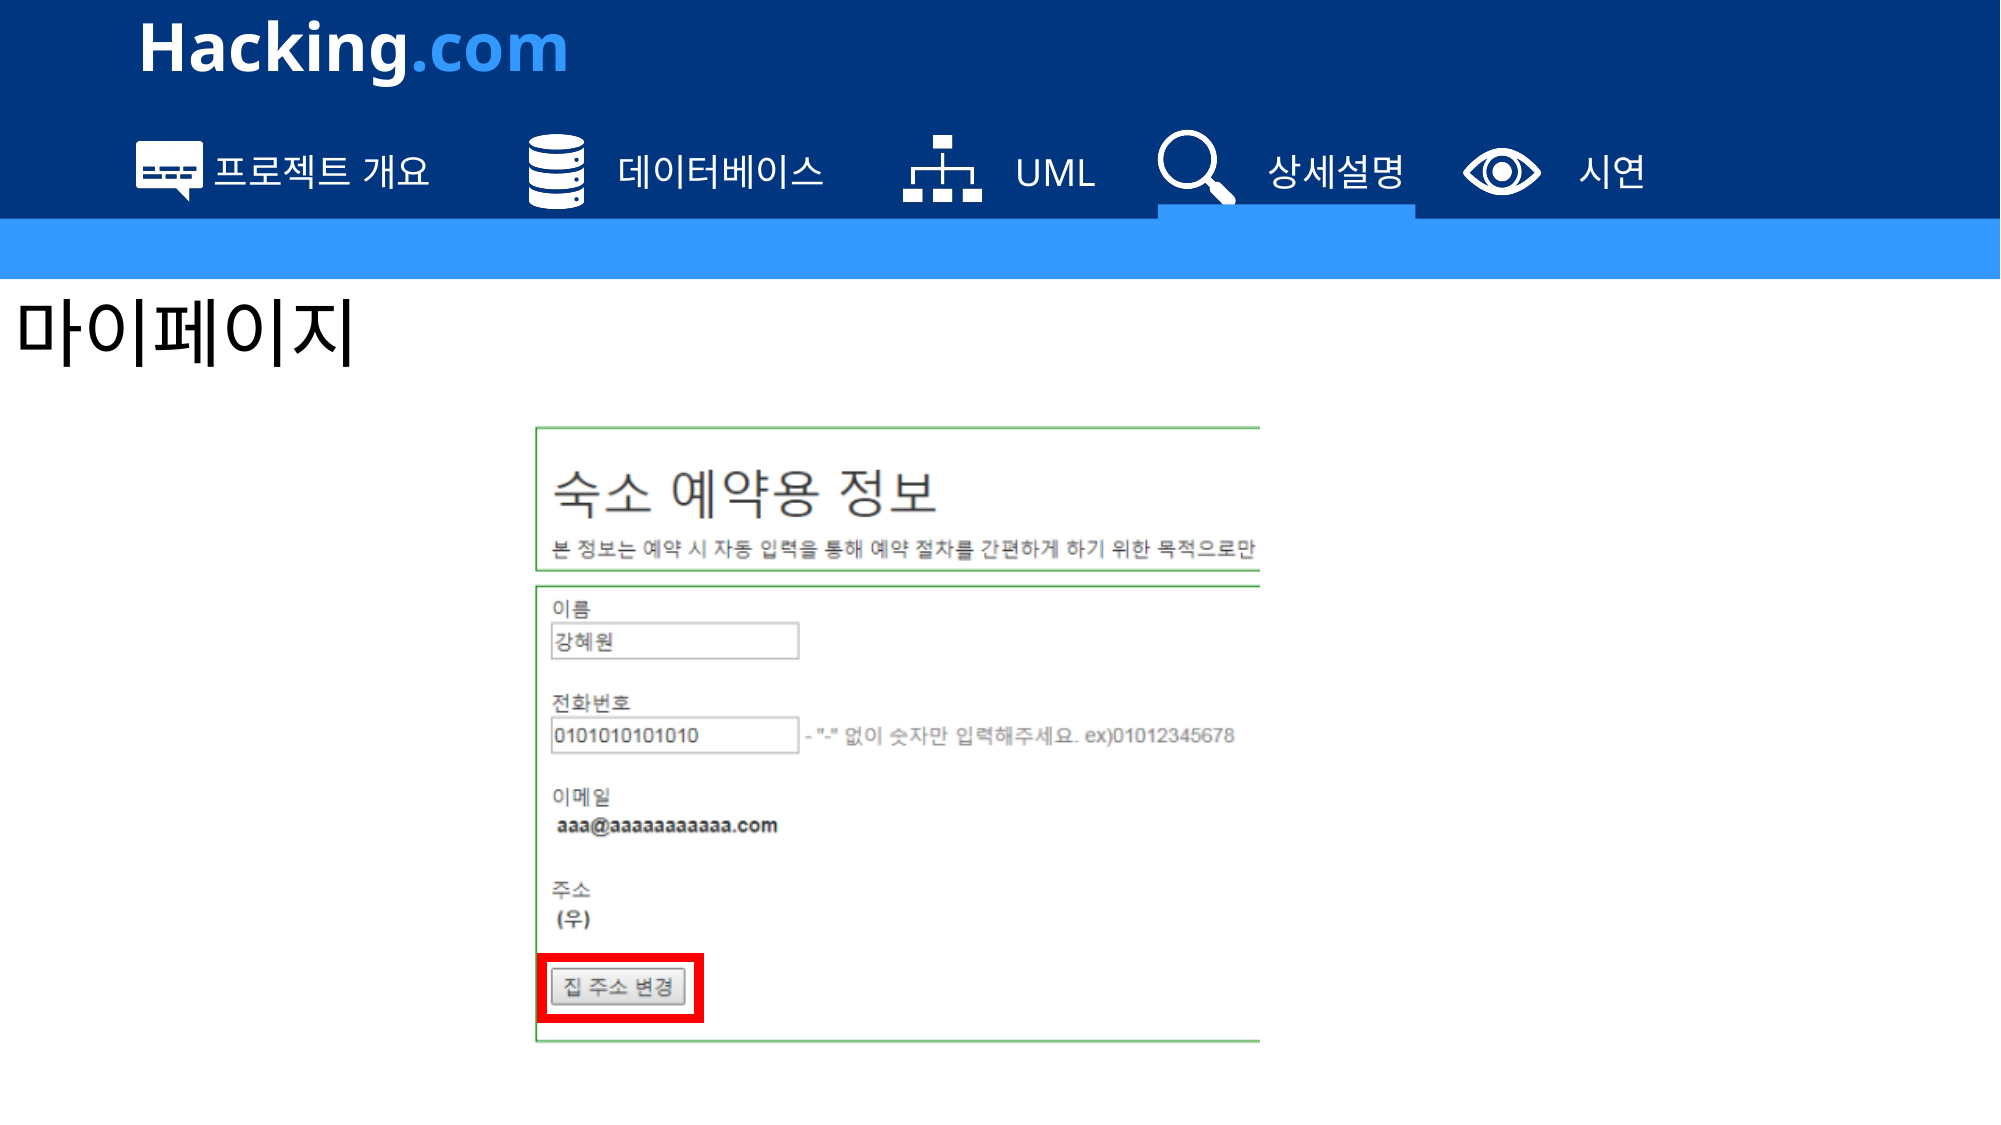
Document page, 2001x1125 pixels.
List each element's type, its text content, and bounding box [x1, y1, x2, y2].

text_box 마이페이지 [0, 279, 410, 384]
text_box [0, 219, 2000, 280]
picture [531, 420, 1260, 1048]
picture [0, 0, 2000, 219]
